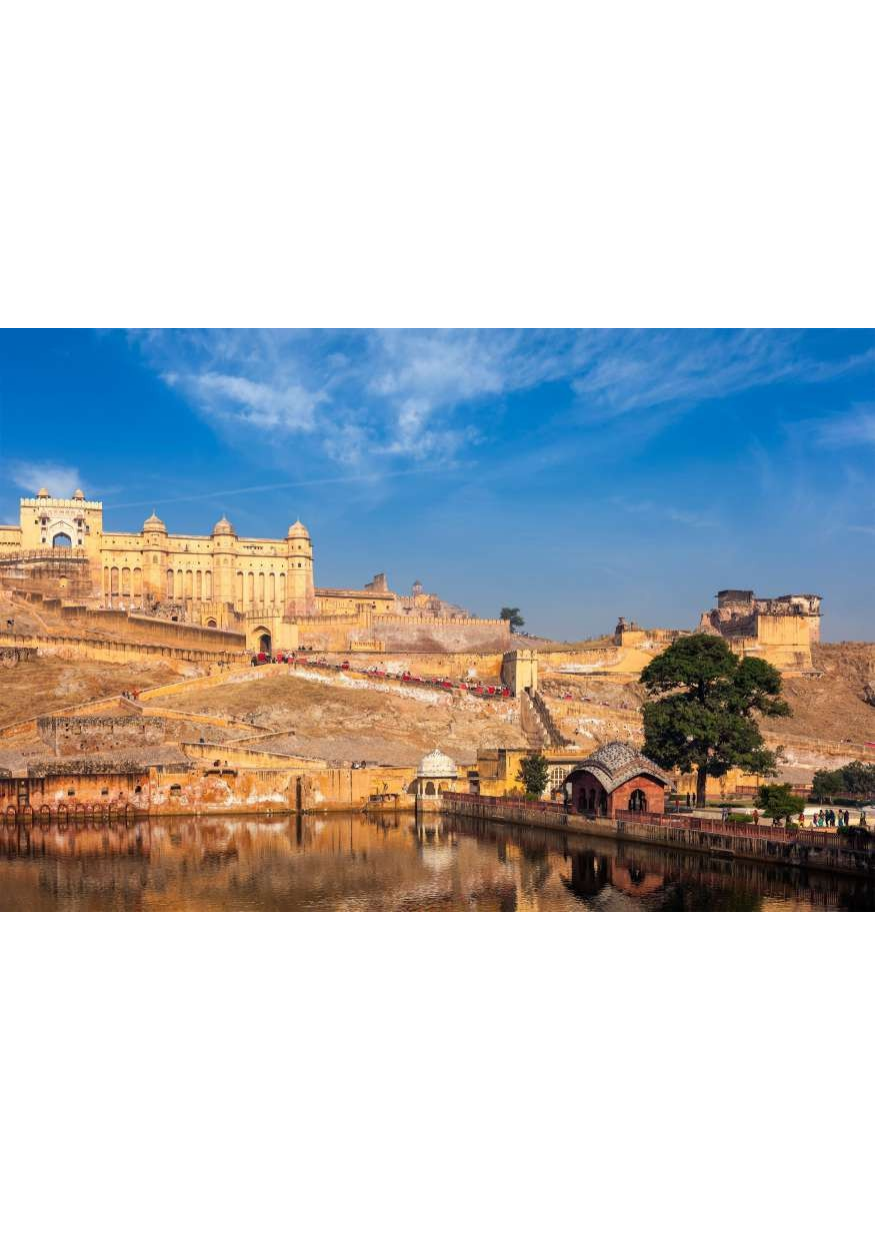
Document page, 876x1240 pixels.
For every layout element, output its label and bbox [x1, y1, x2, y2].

picture [0, 327, 875, 912]
